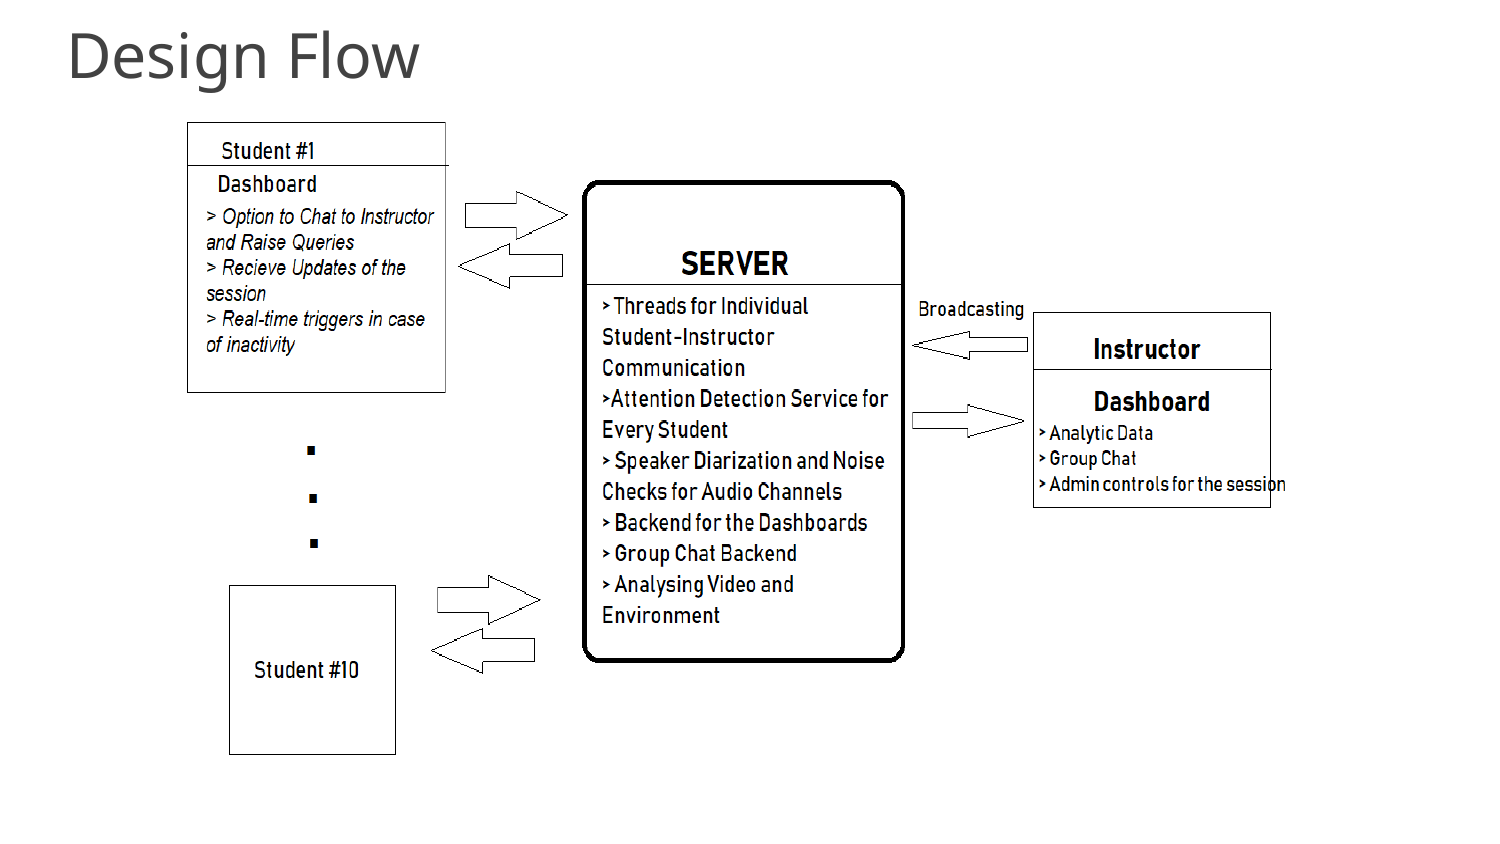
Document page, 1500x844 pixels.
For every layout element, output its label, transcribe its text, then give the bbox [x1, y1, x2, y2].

picture [168, 92, 1332, 828]
title Design Flow [51, 61, 1449, 182]
